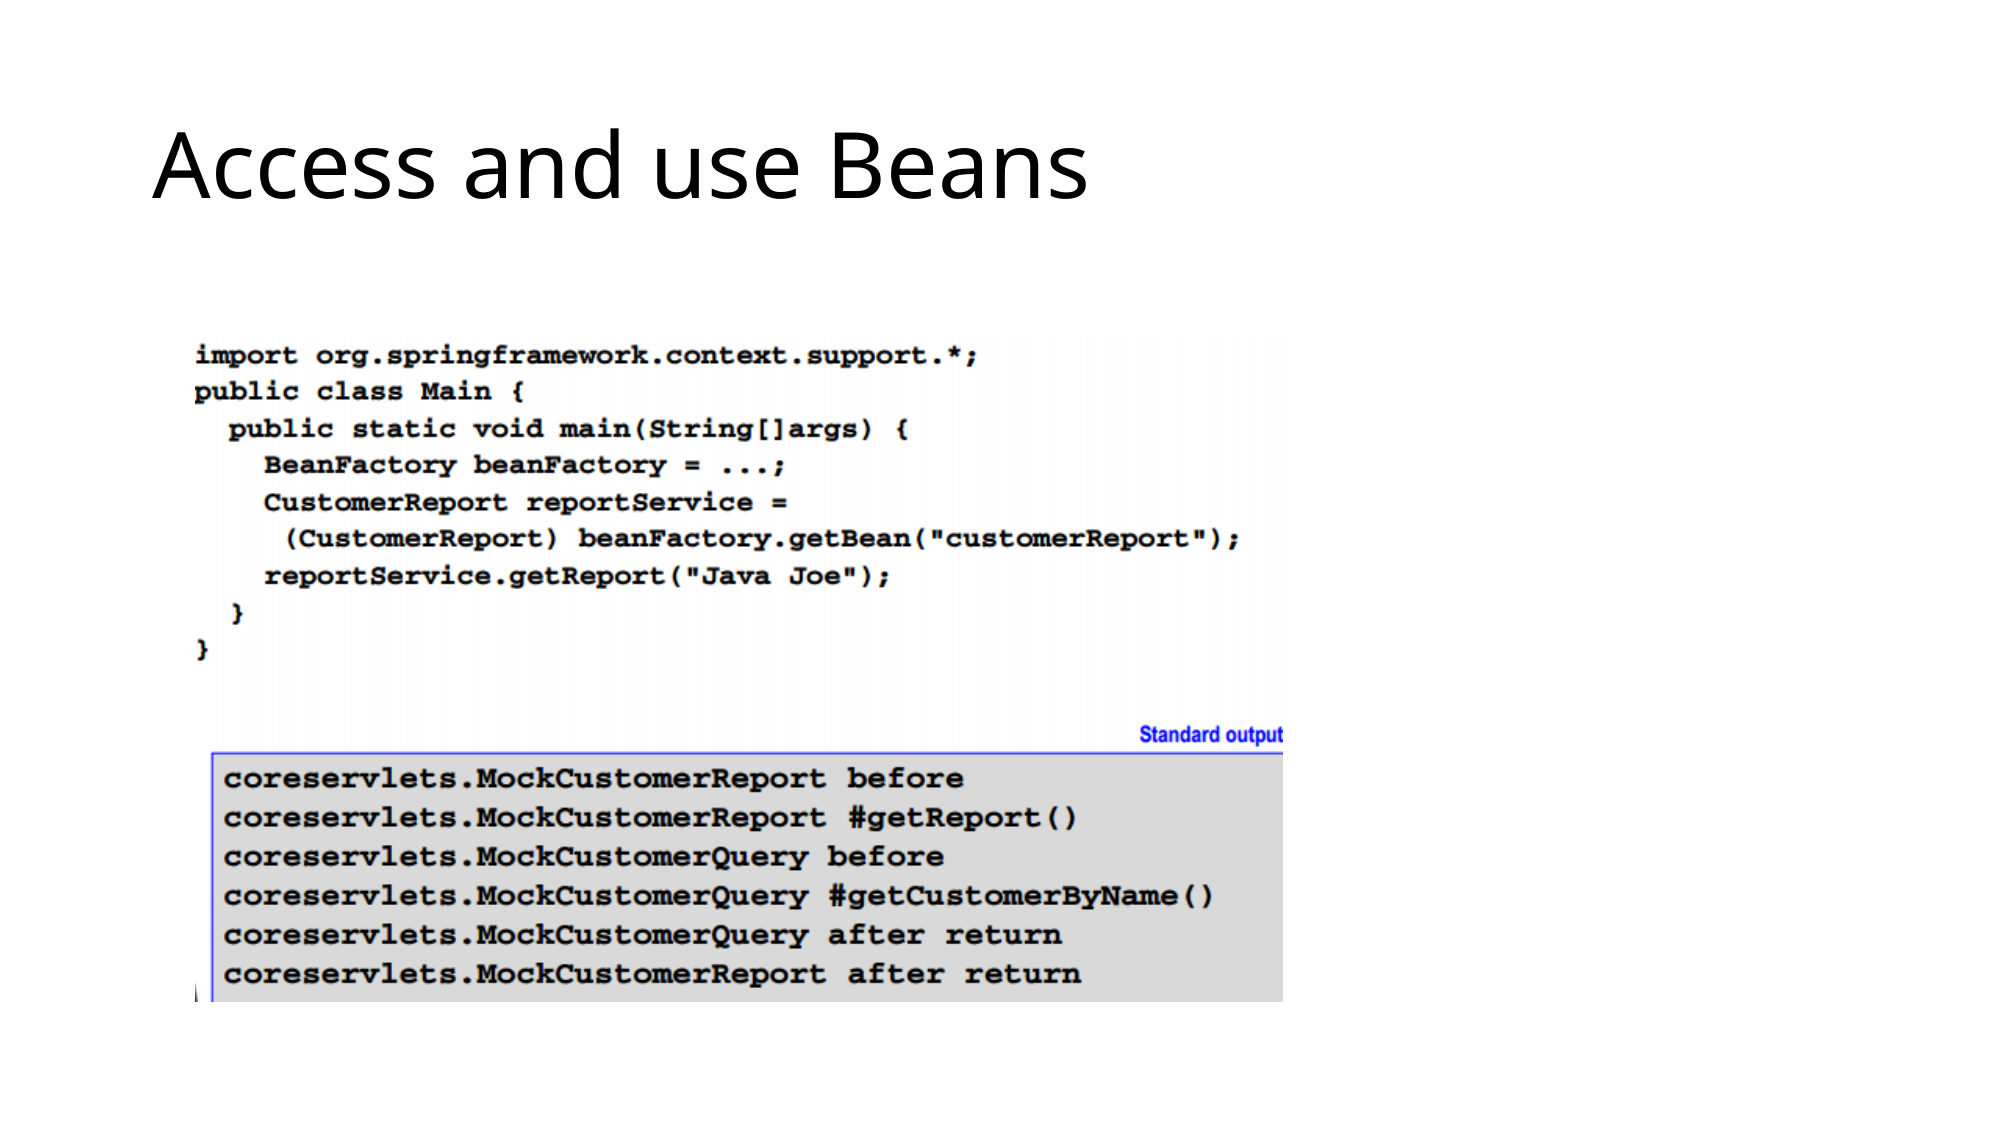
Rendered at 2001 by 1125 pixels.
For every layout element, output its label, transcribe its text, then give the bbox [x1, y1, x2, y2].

picture [195, 334, 1283, 1002]
title Access and use Beans [137, 59, 1863, 278]
